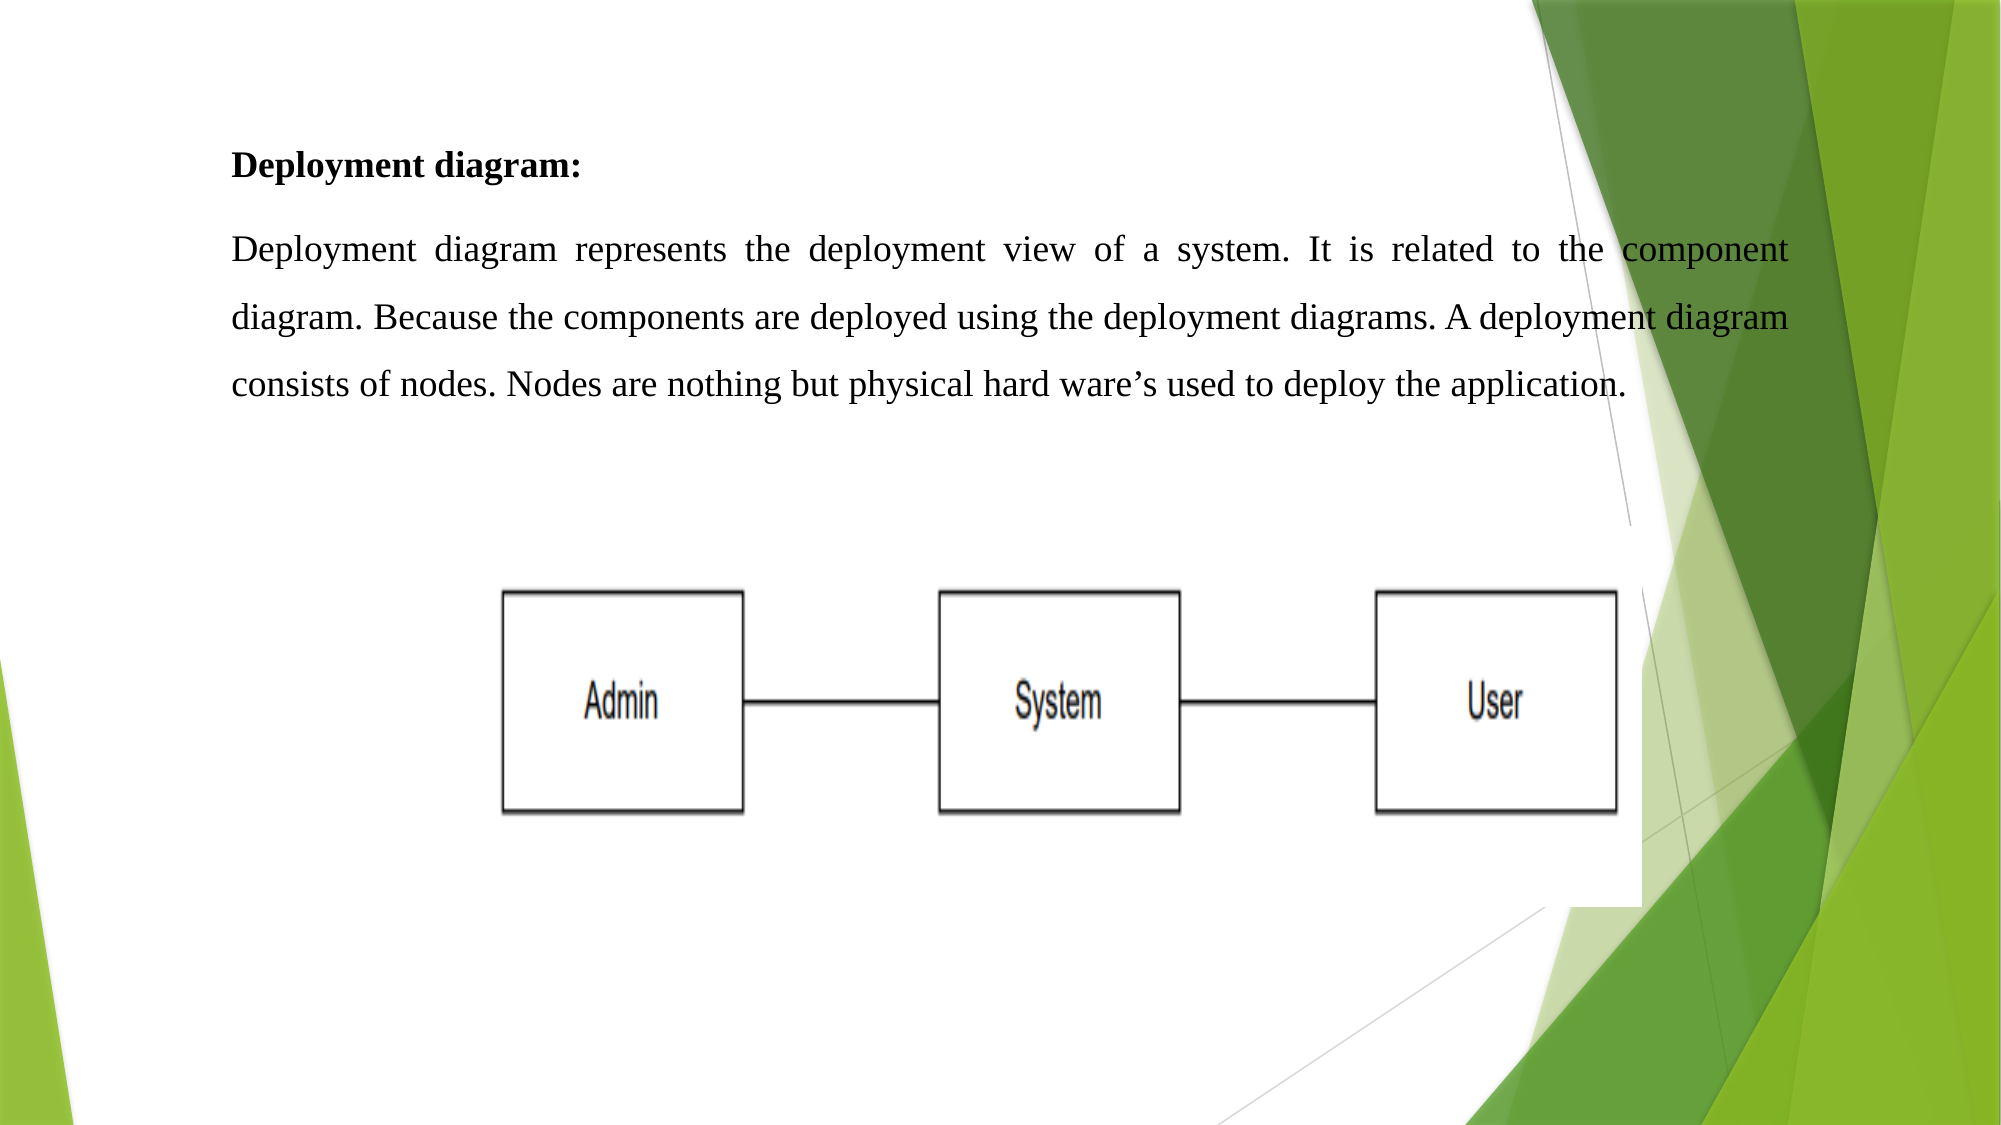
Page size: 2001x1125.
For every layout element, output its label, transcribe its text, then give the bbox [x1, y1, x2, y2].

picture [480, 525, 1643, 907]
text_box Deployment diagram: Deployment diagram represents the deployment view of a system. It is related to the component diagram. Because the components are deployed using the deployment diagrams. A deployment diagram consists of nodes. Nodes are nothing but physical hard ware’s used to deploy the application. [216, 110, 1806, 412]
